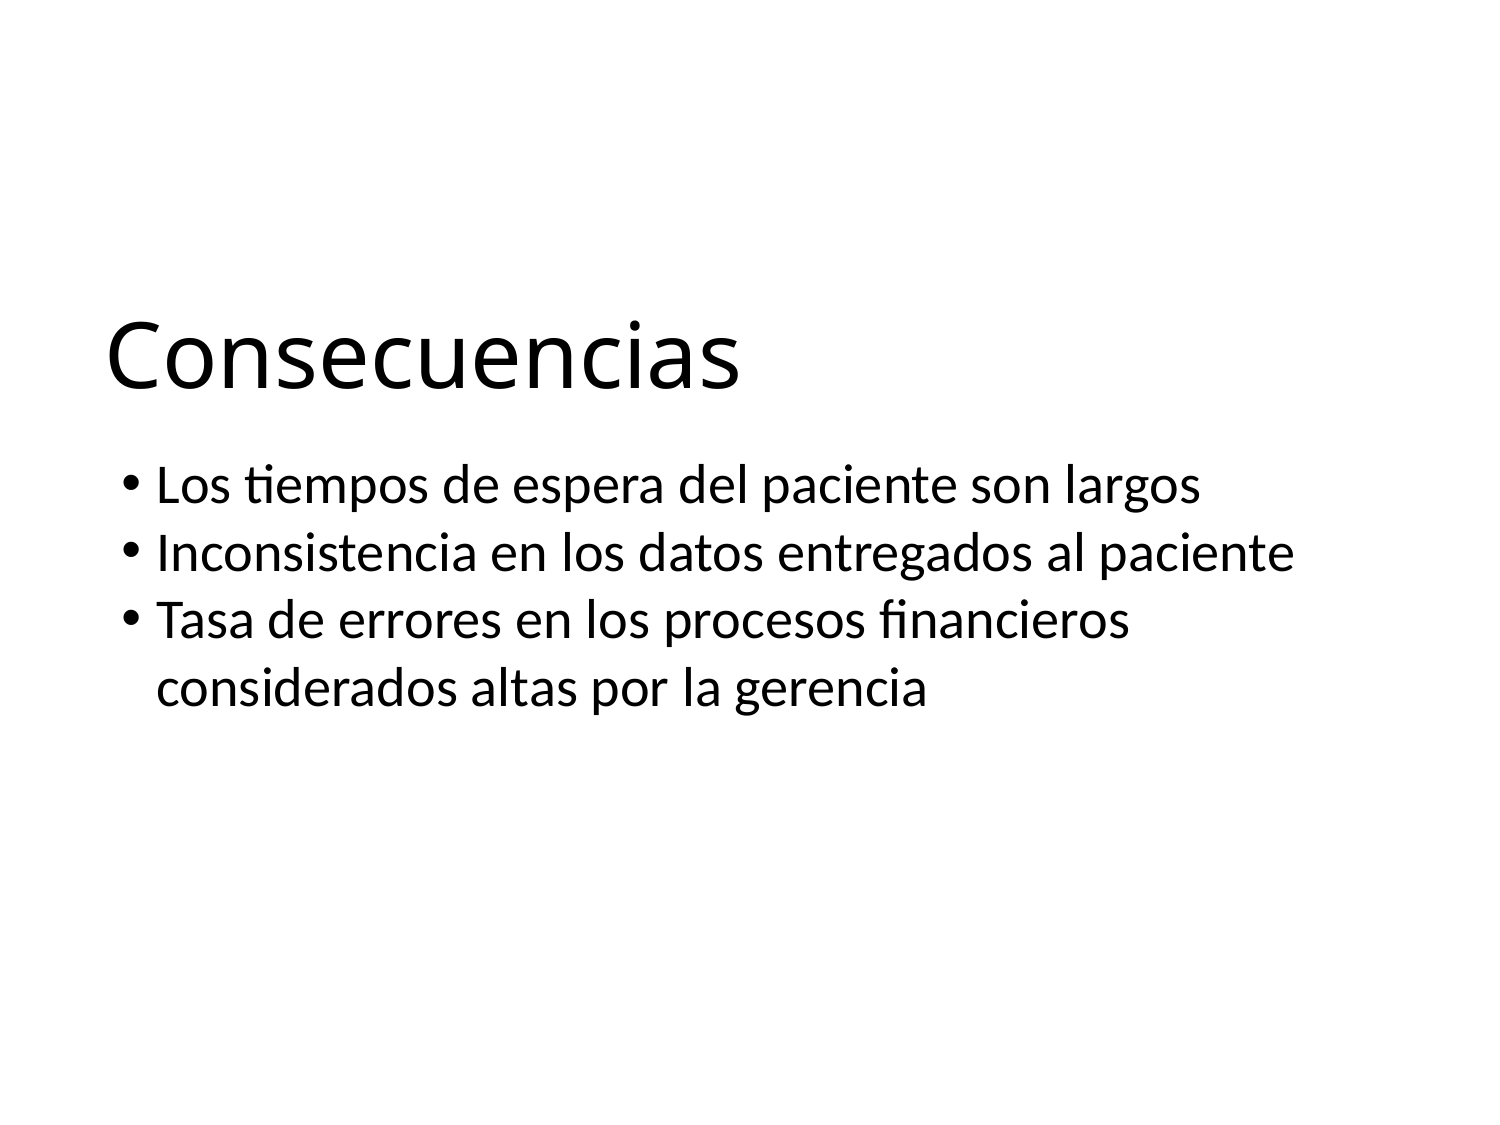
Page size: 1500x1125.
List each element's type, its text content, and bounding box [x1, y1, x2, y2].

title Consecuencias [89, 277, 1384, 441]
text_box Los tiempos de espera del paciente son largos Inconsistencia en los datos entregados al paciente Tasa de errores en los procesos financieros considerados altas por la gerencia [106, 440, 1384, 872]
